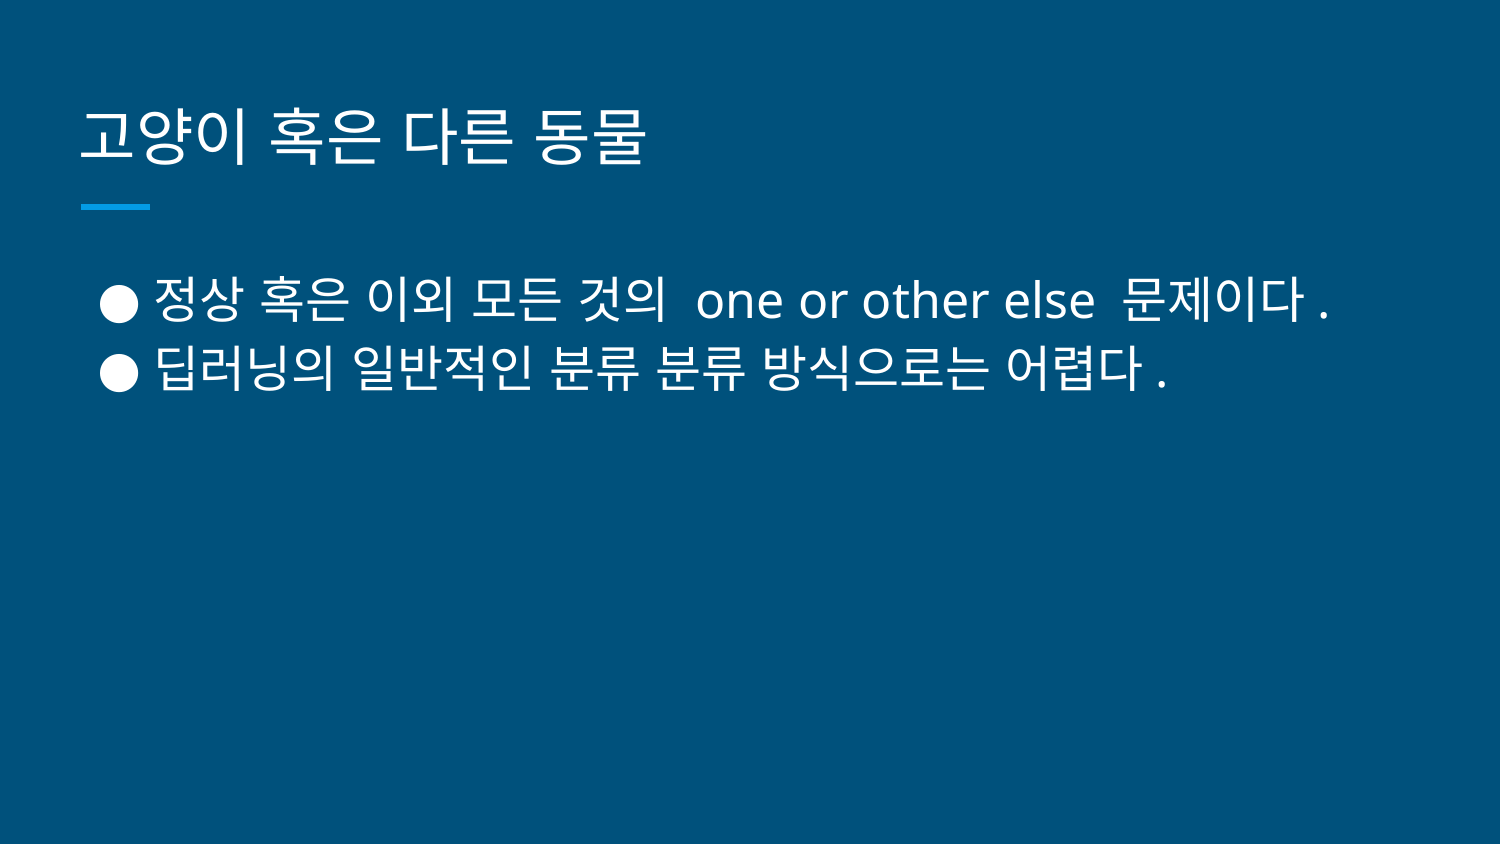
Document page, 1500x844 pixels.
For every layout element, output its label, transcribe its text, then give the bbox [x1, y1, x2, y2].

title 고양이 혹은 다른 동물 [63, 75, 1437, 188]
list 정상 혹은 이외 모든 것의 one or other else 문제이다. 딥러닝의 일반적인 분류 분류 방식으로는 어렵다. [63, 244, 1437, 750]
